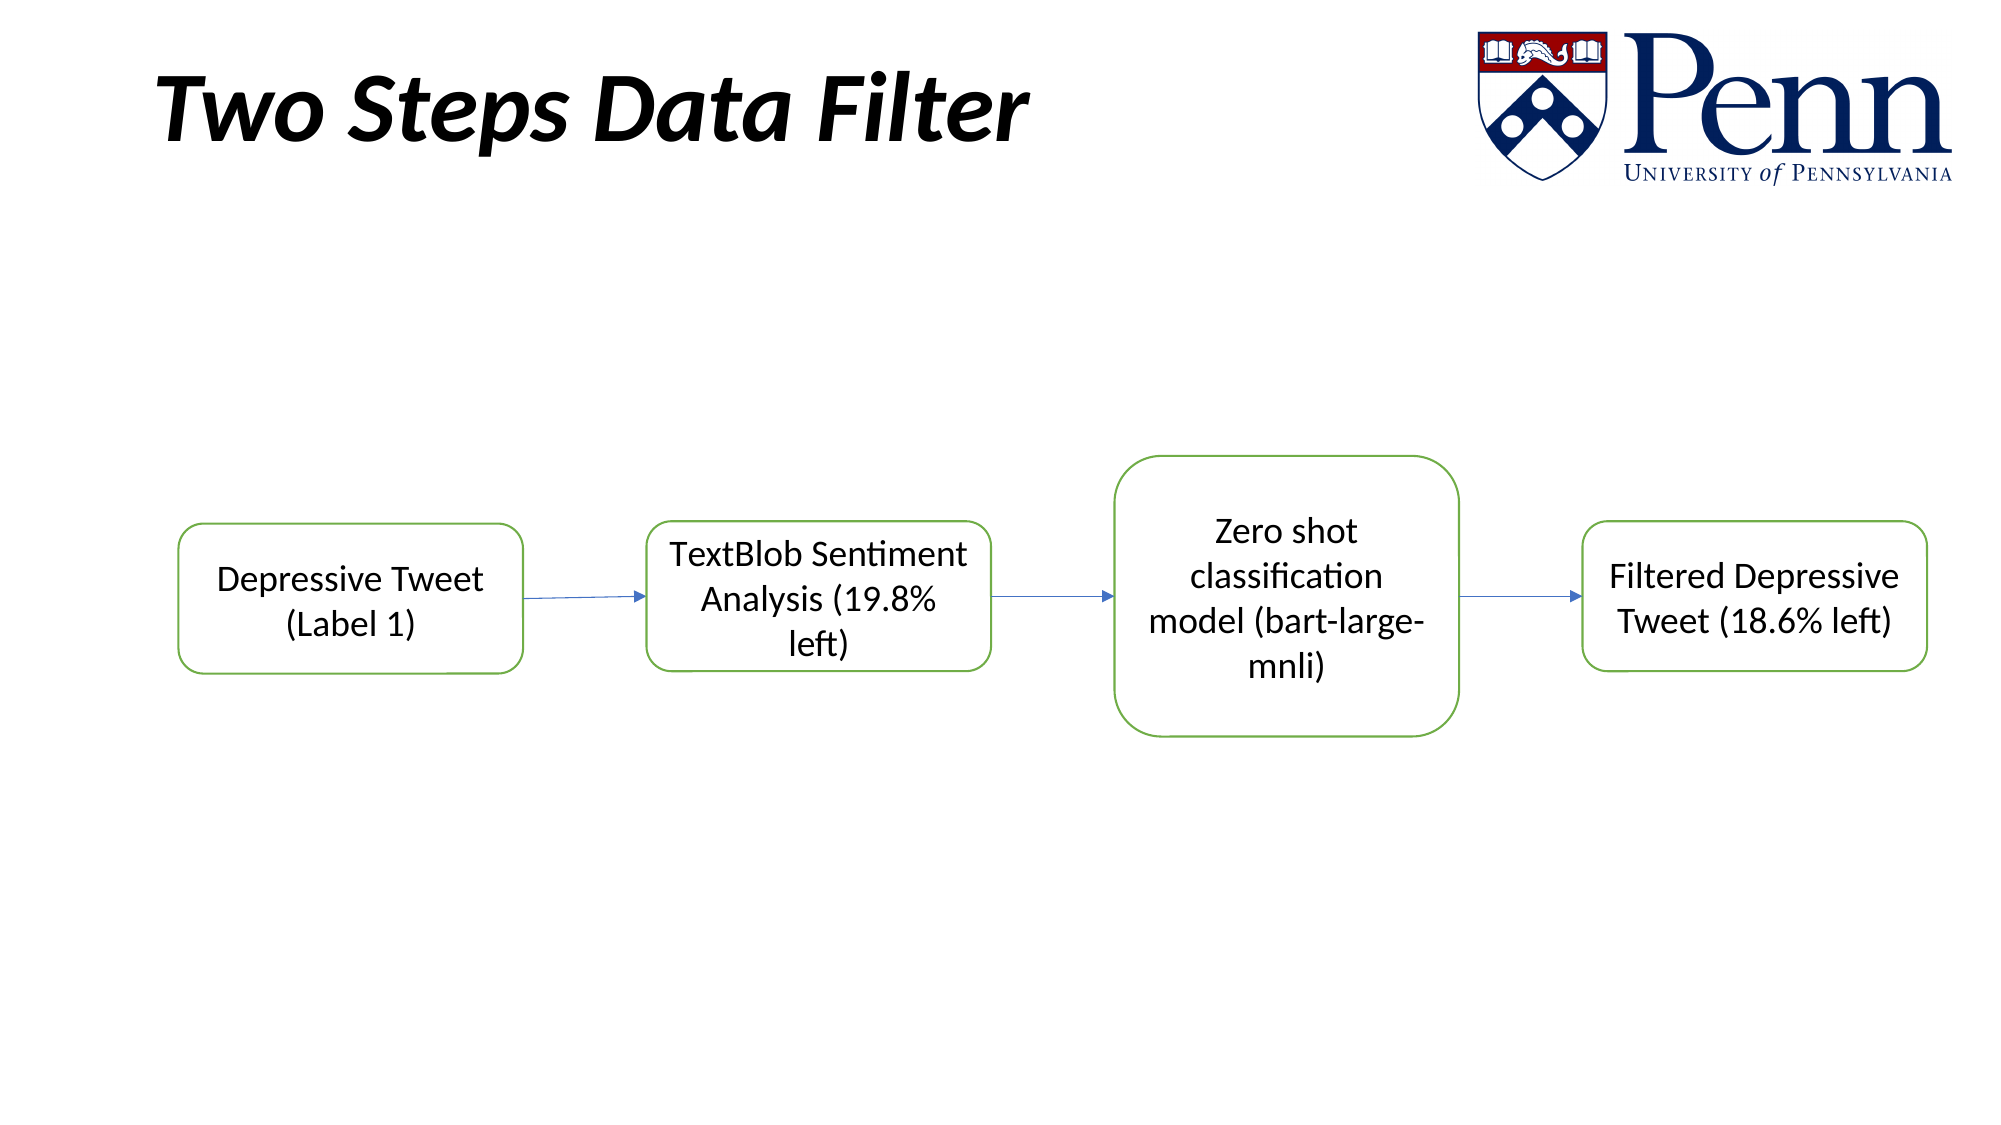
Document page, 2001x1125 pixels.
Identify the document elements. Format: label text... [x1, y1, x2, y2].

text_box Zero shot classification model (bart-large-mnli) [1113, 454, 1461, 738]
text_box TextBlob Sentiment Analysis (19.8% left) [645, 520, 993, 673]
text_box Depressive Tweet (Label 1) [177, 522, 525, 675]
text_box Filtered Depressive Tweet (18.6% left) [1581, 520, 1929, 673]
title Two Steps Data Filter [137, 31, 1863, 187]
picture [1475, 29, 1952, 186]
